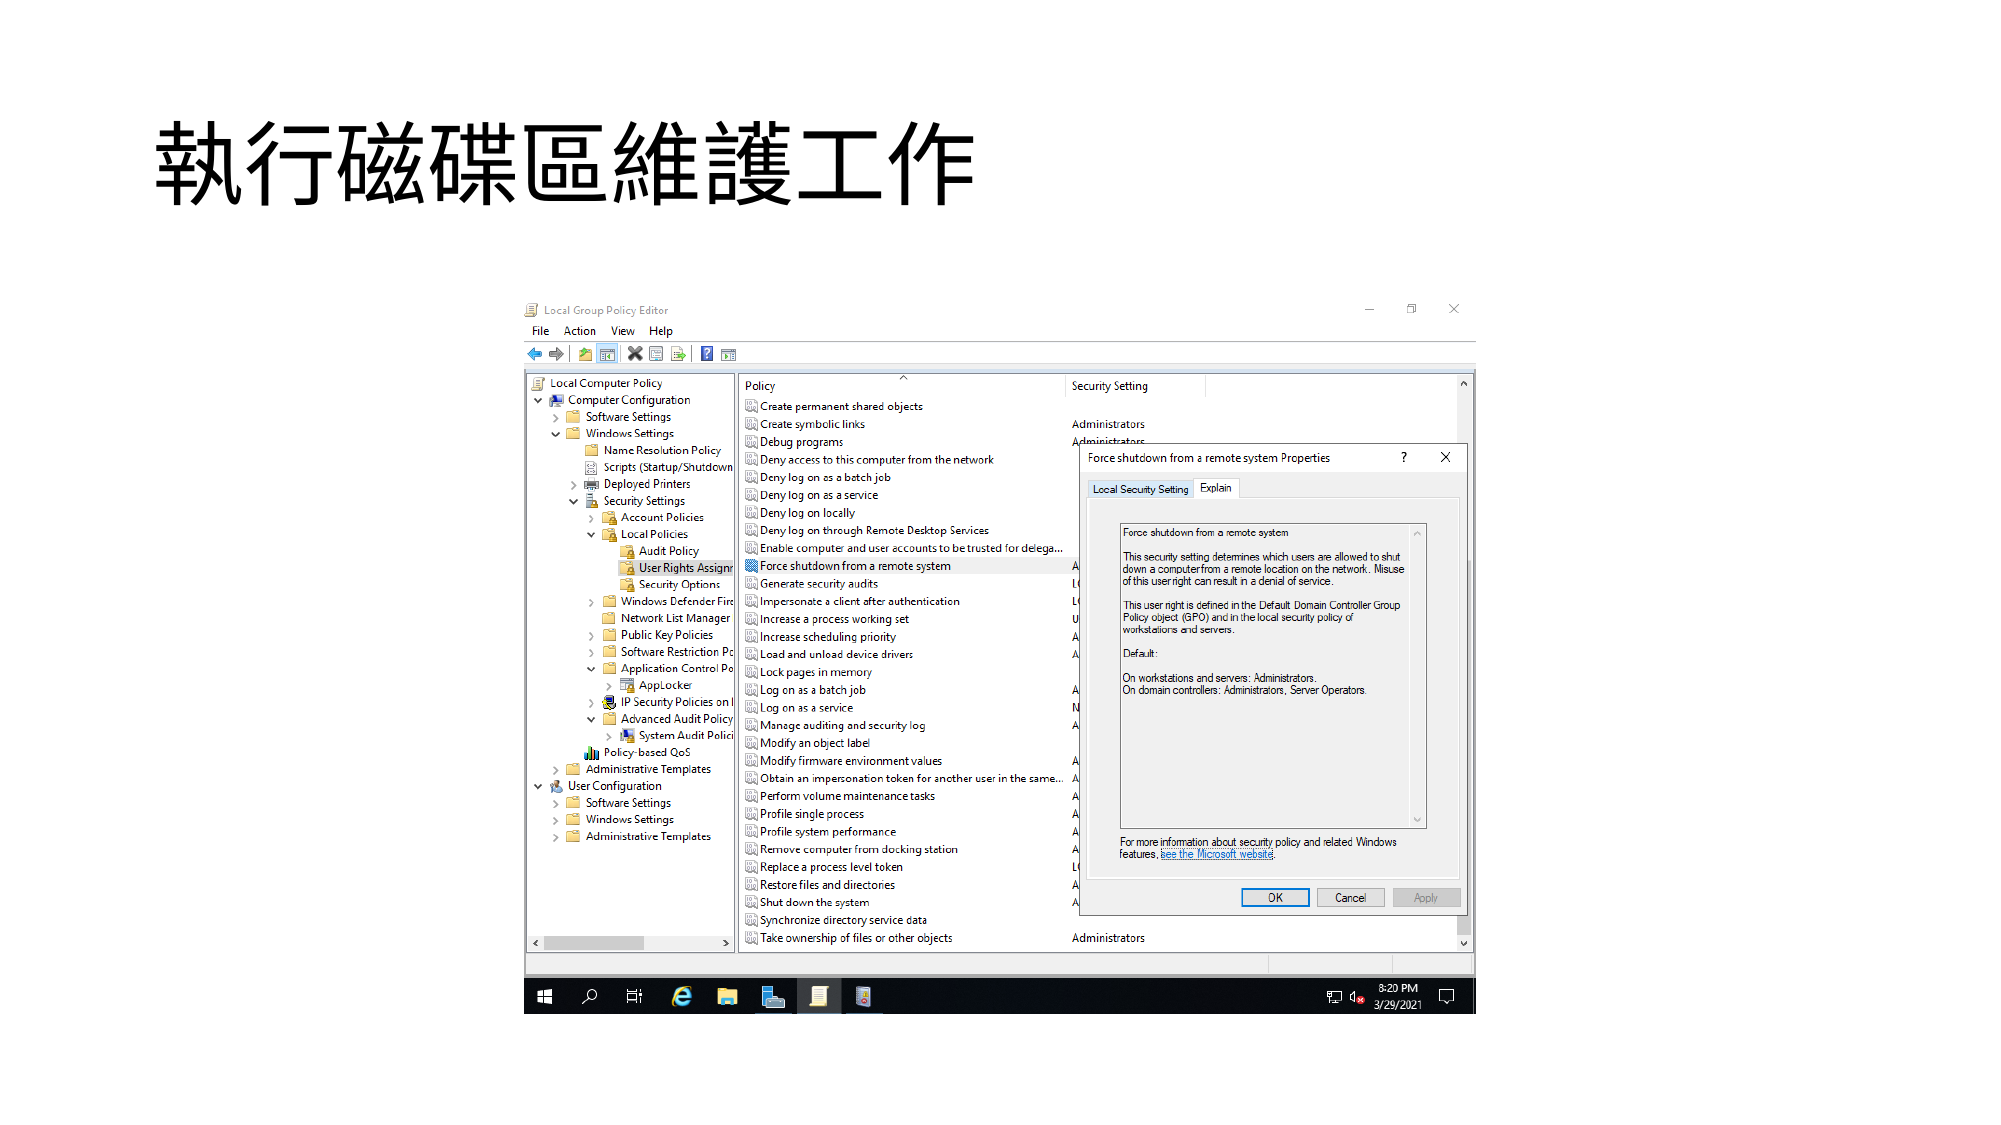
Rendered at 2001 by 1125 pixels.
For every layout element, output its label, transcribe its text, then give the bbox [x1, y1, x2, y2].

title 執行磁碟區維護工作 [137, 59, 1863, 278]
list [524, 299, 1475, 1014]
